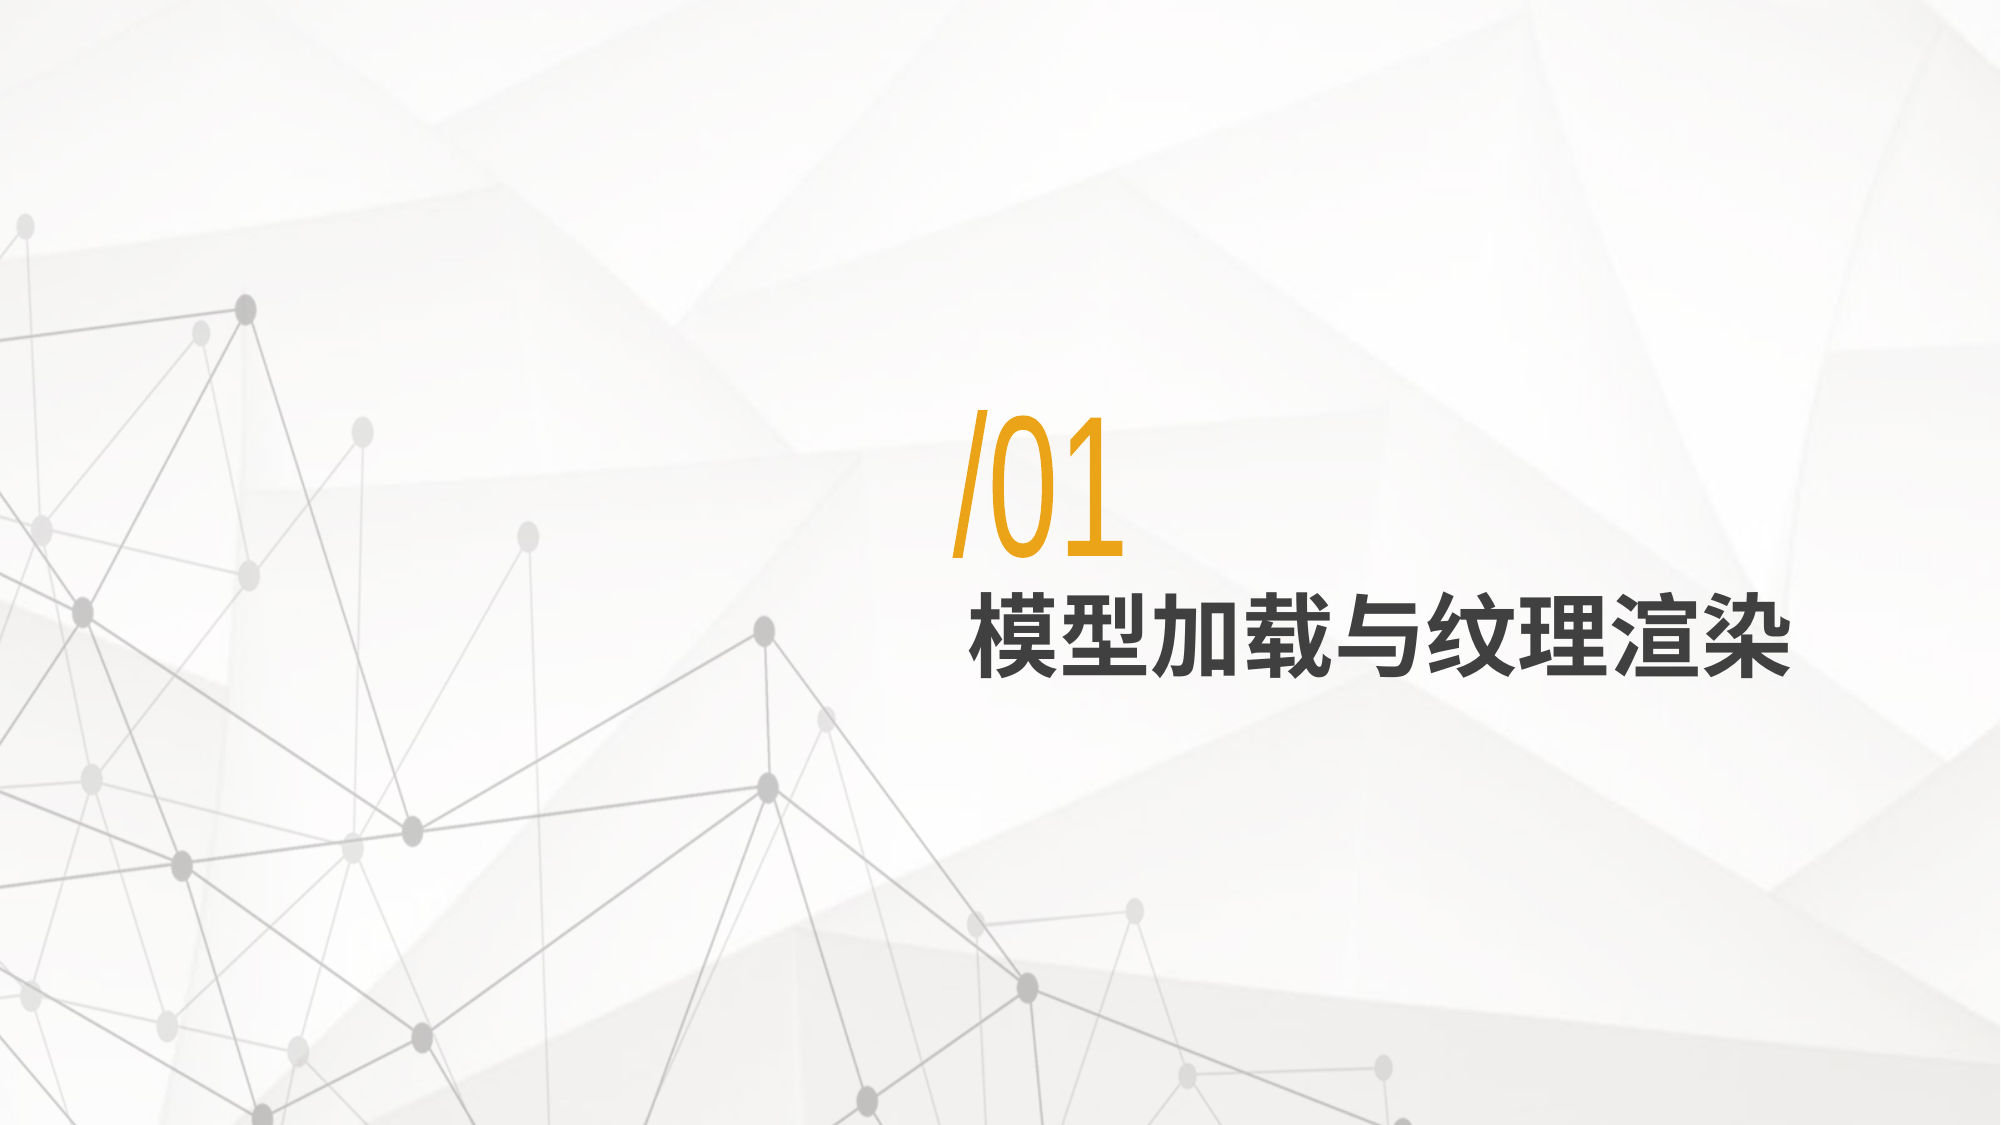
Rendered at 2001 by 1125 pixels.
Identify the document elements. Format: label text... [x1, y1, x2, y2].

picture [0, 0, 2001, 1125]
title 模型加载与纹理渲染 [952, 550, 1842, 698]
